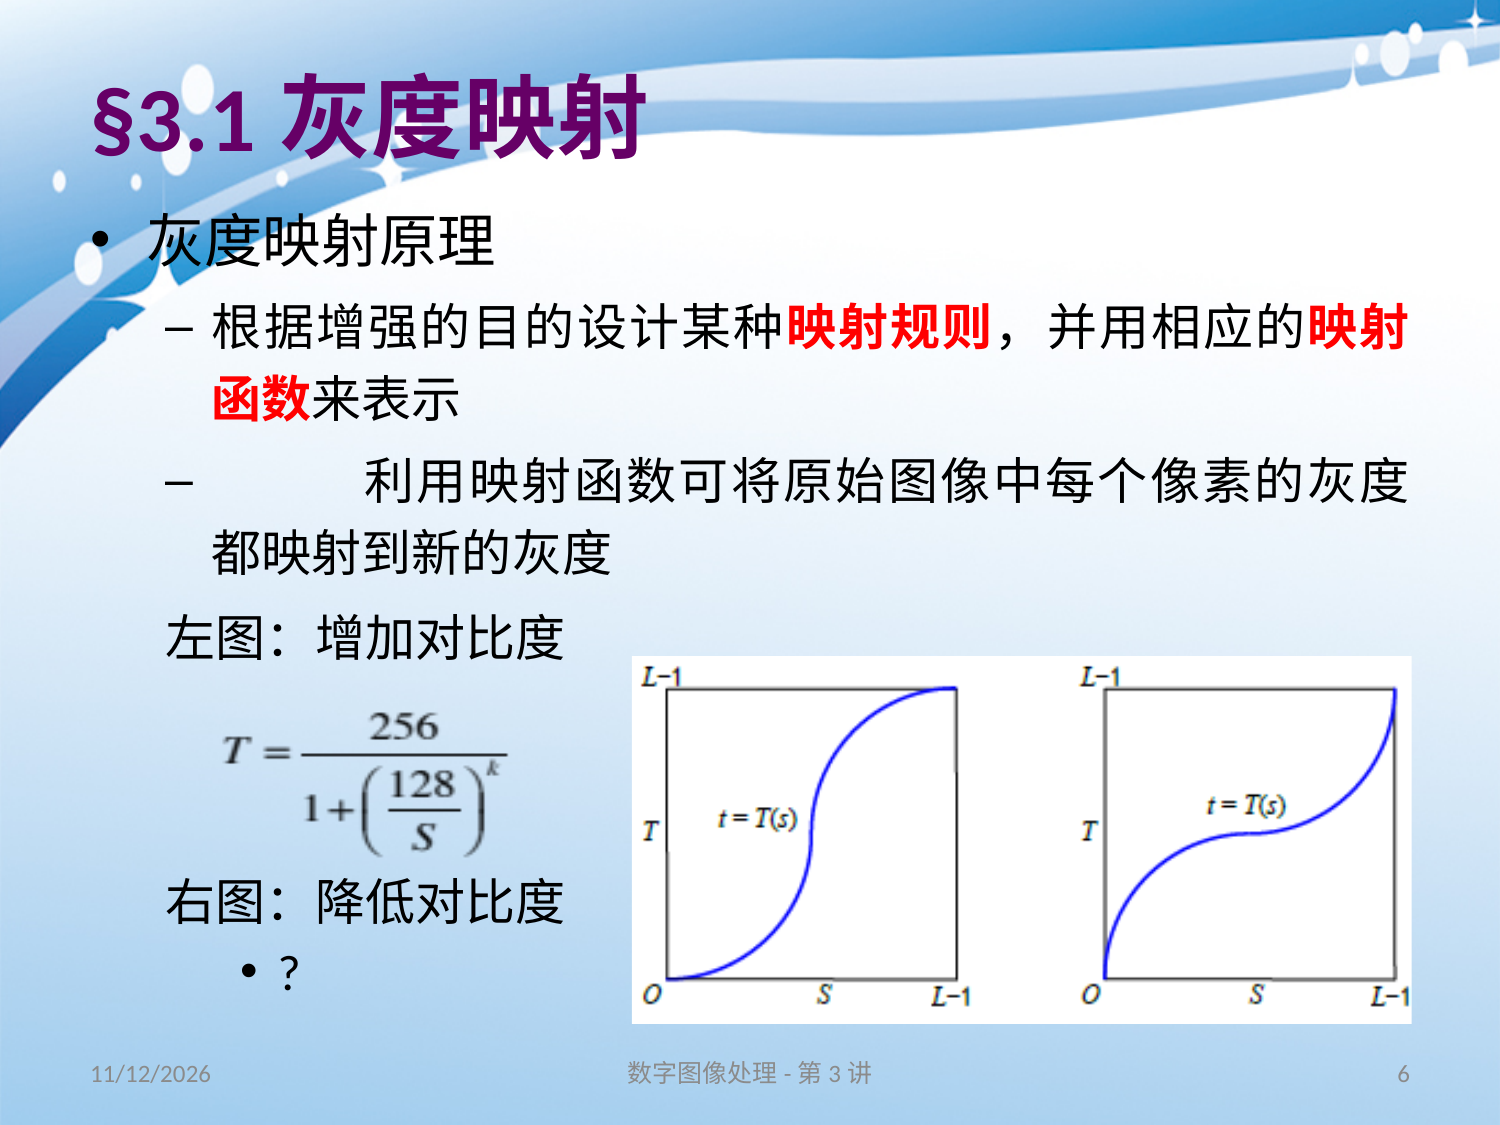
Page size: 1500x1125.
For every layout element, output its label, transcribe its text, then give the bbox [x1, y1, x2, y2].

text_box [218, 703, 514, 861]
slide_number 6 [1074, 1042, 1425, 1103]
list 灰度映射原理 根据增强的目的设计某种映射规则，并用相应的映射函数来表示 利用映射函数可将原始图像中每个像素的灰度都映射到新的灰度 左图：增加对比度 右图：降低对比度 ? [74, 196, 1426, 1083]
picture [0, 0, 1500, 1125]
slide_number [75, 1042, 425, 1103]
footer 数字图像处理-第3讲 [512, 1042, 988, 1103]
title §3.1灰度映射 [74, 44, 1426, 185]
